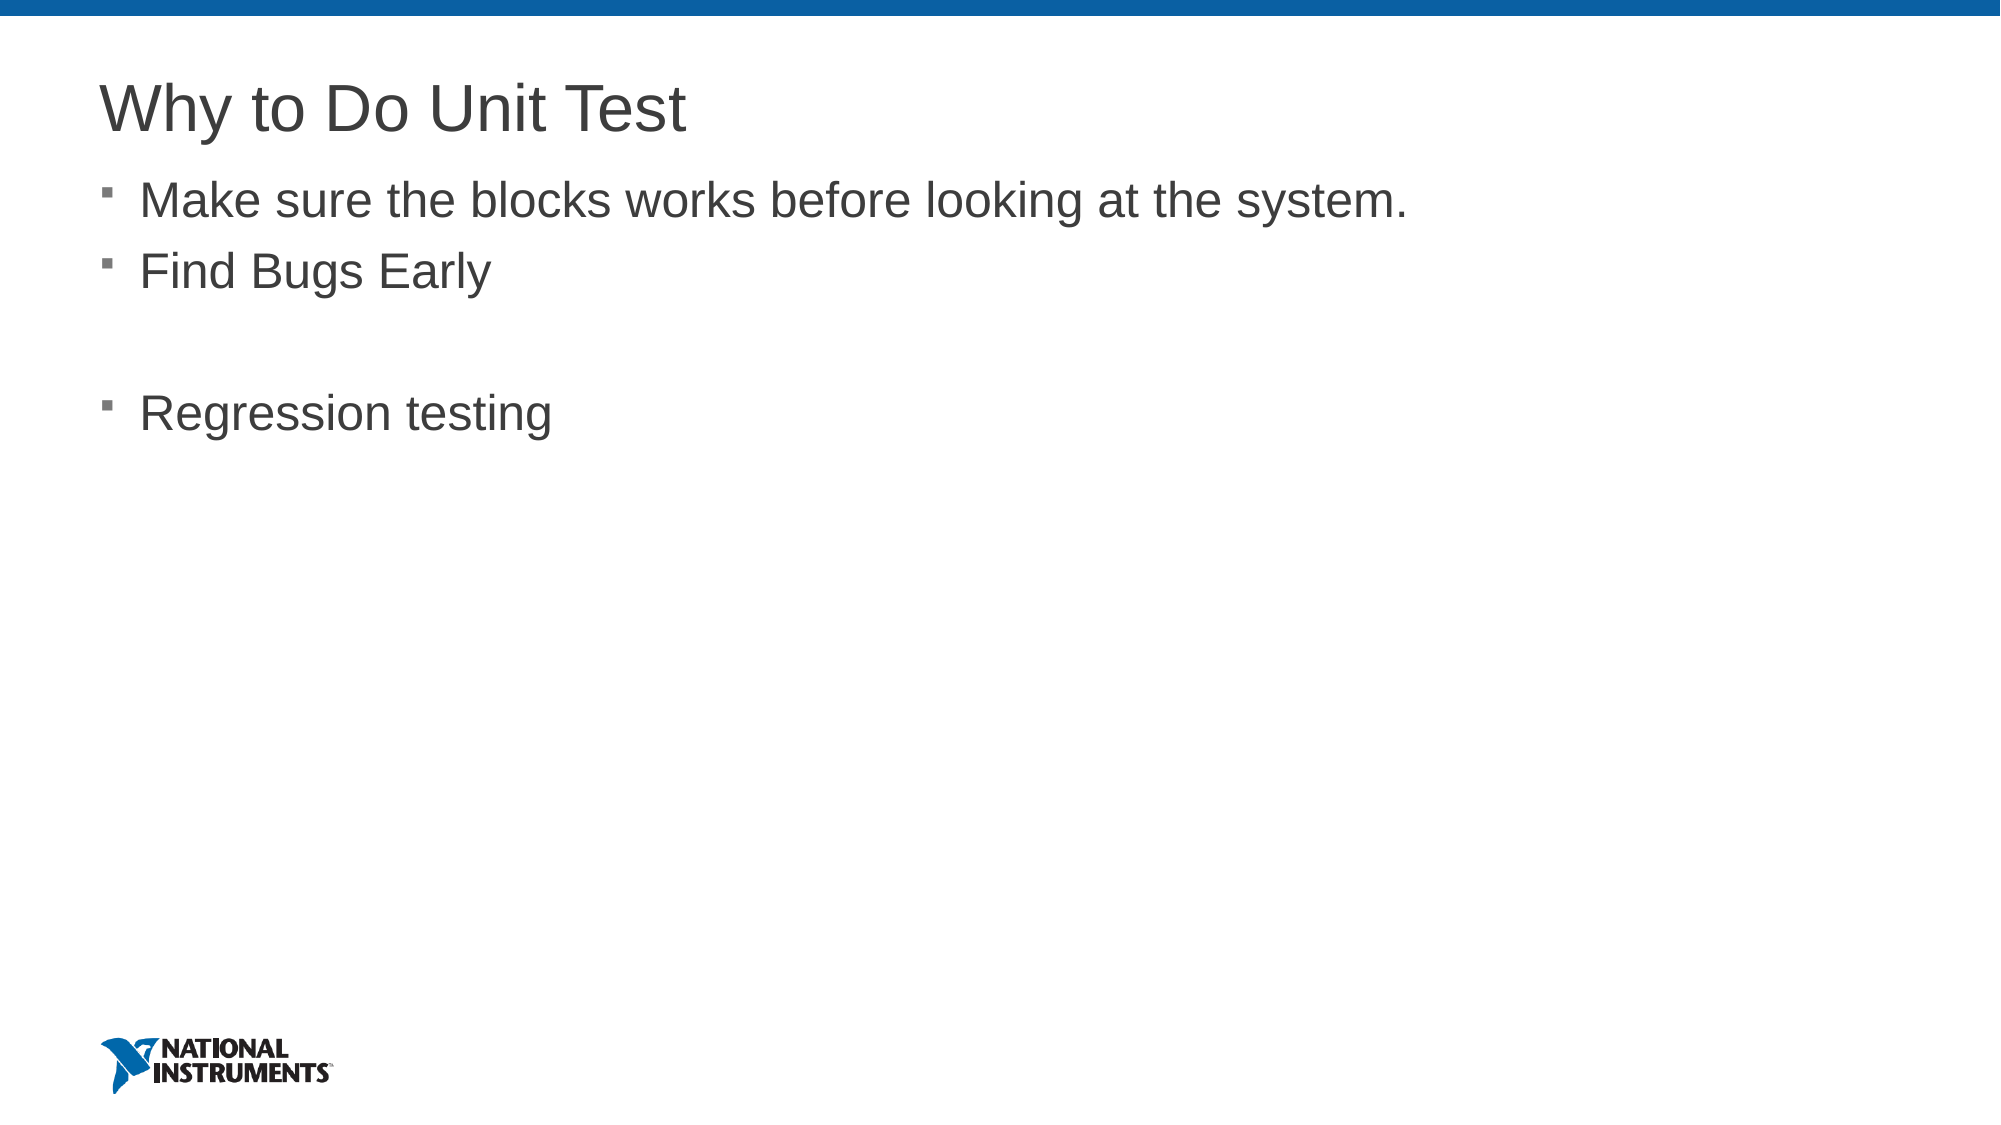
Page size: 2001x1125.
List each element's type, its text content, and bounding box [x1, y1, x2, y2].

list Make sure the blocks works before looking at the system. Find Bugs Early Regression testing [99, 159, 1900, 964]
title Why to Do Unit Test [99, 60, 1900, 159]
